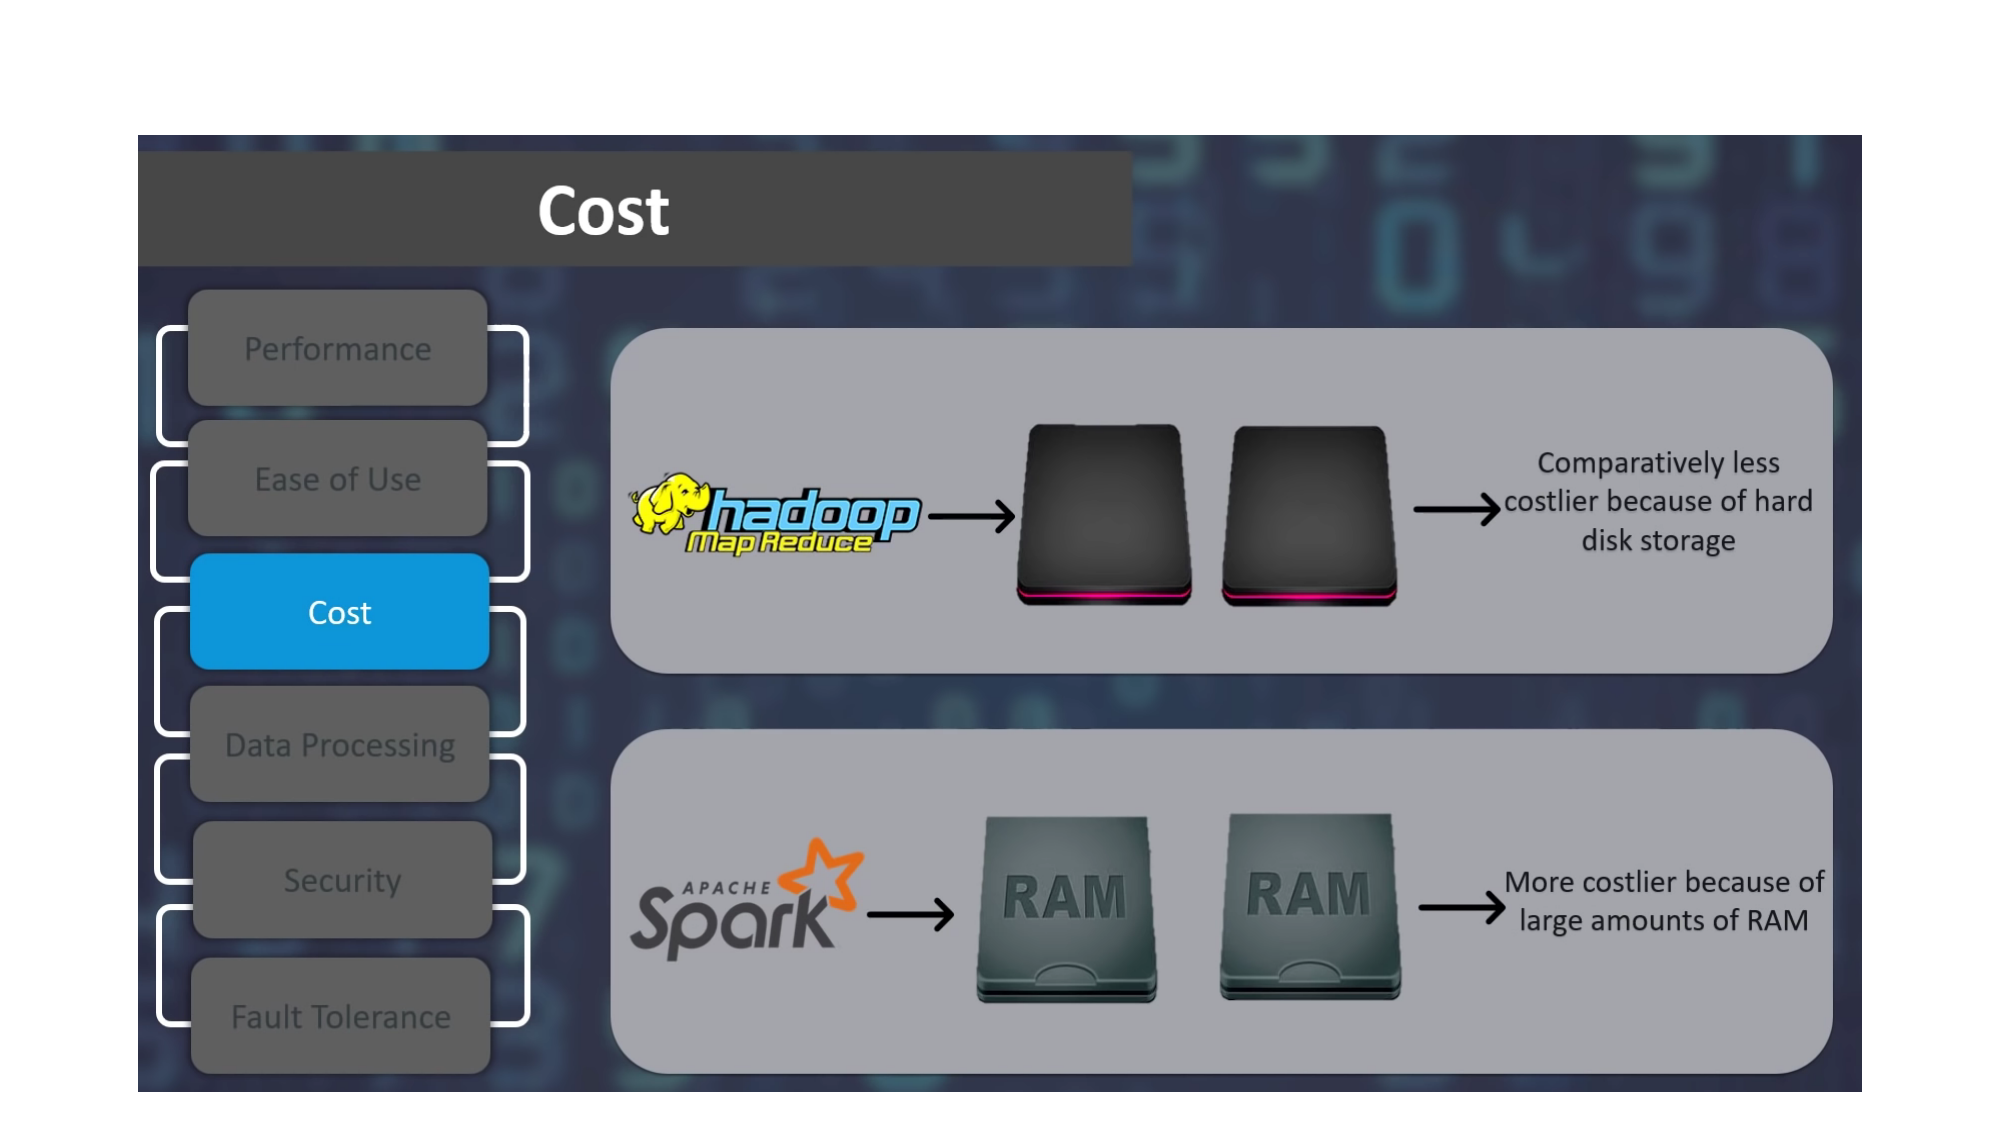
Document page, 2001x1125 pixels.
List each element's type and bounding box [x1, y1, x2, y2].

picture [138, 135, 1862, 1092]
